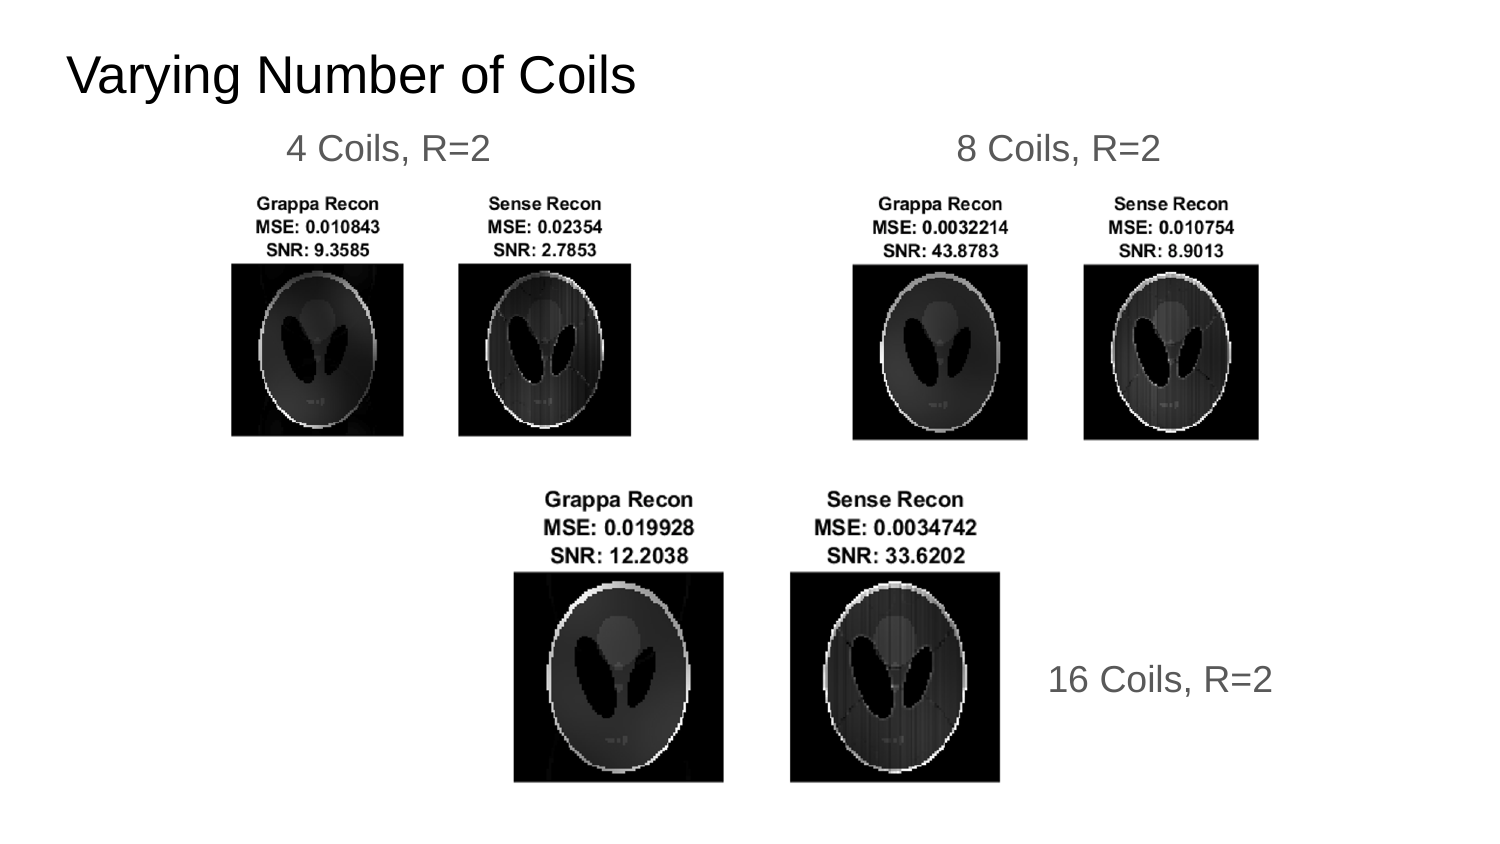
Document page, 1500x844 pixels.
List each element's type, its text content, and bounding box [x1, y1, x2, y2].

picture [212, 181, 1021, 799]
text_box 8 Coils, R=2 [914, 109, 1204, 163]
title Varying Number of Coils [51, 25, 1449, 120]
text_box 4 Coils, R=2 [244, 109, 534, 163]
picture [834, 181, 1284, 456]
text_box 16 Coils, R=2 [1026, 639, 1305, 693]
